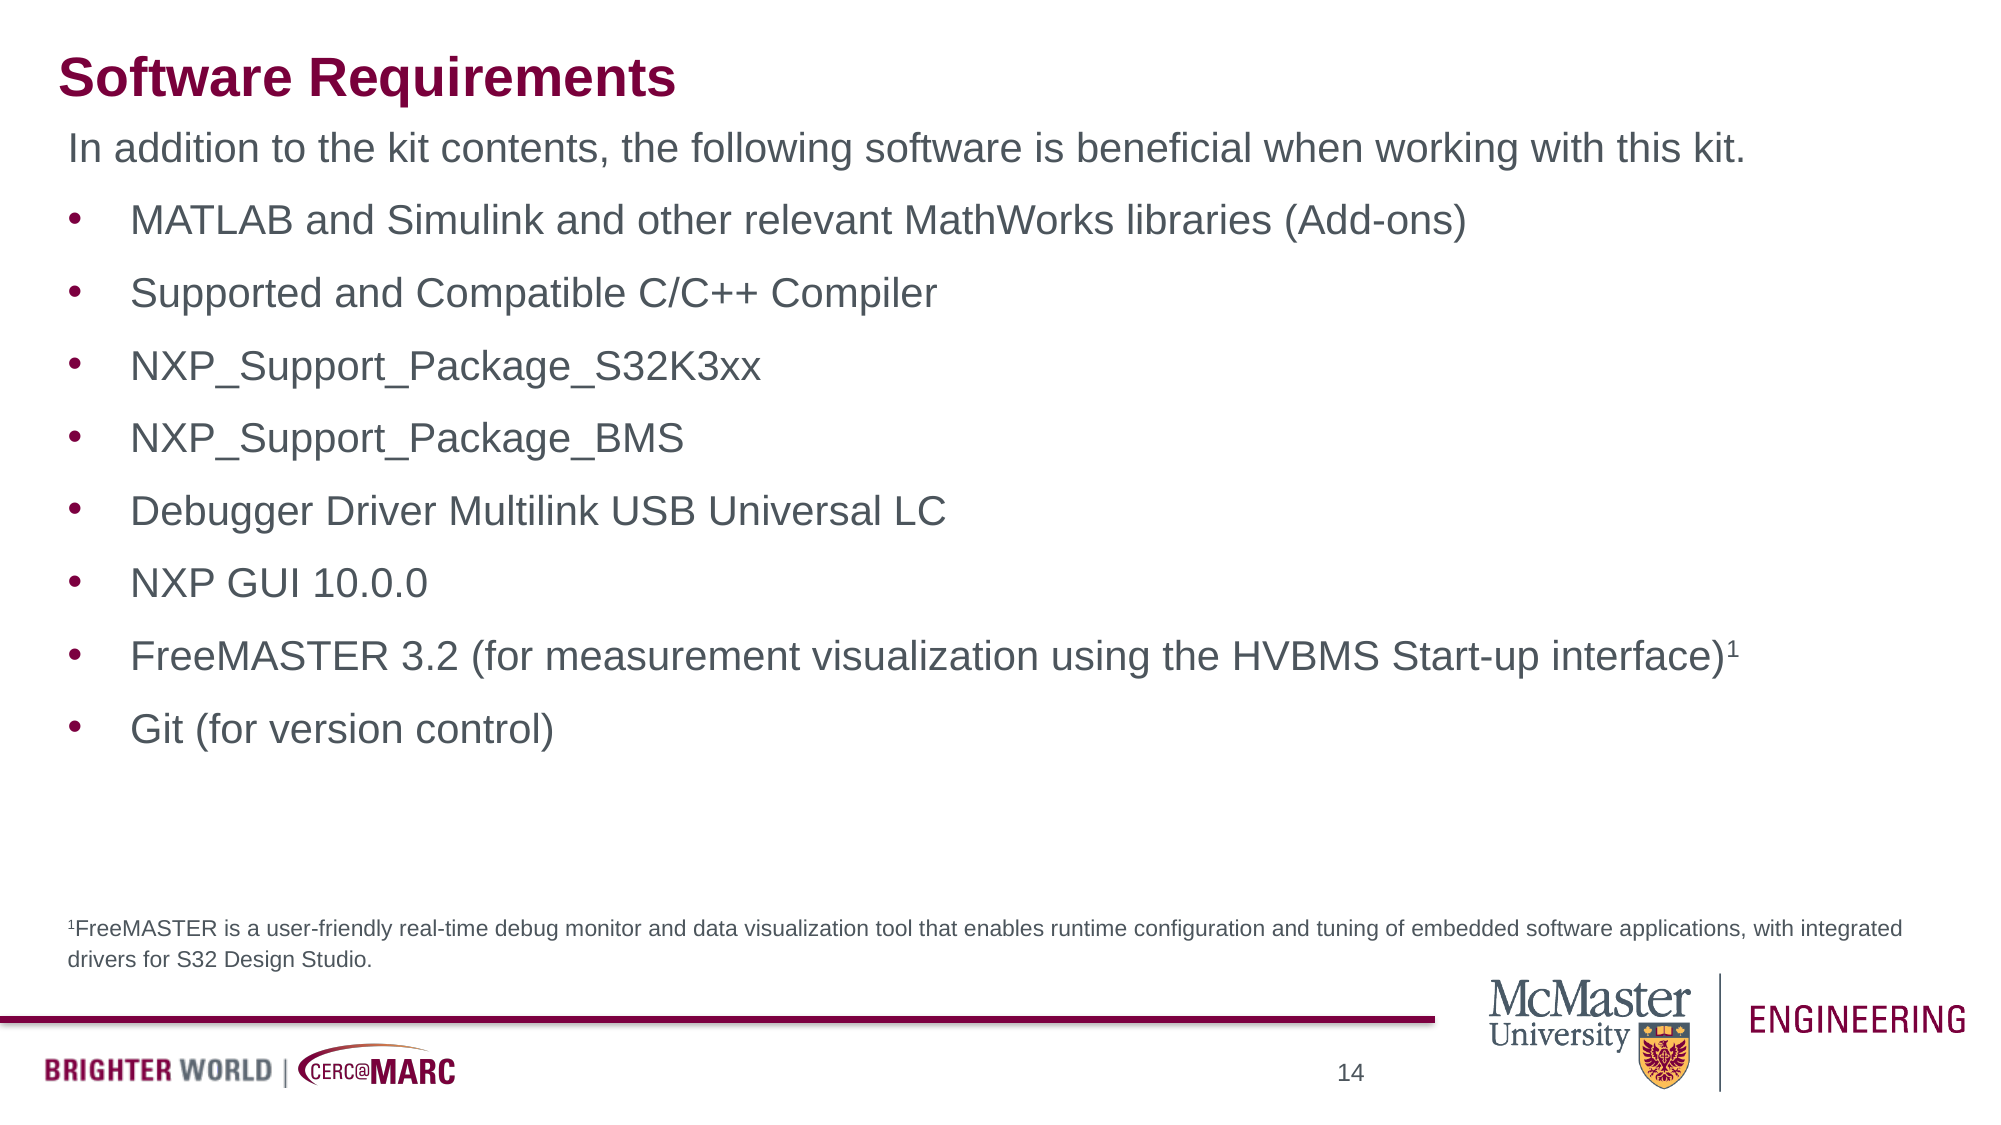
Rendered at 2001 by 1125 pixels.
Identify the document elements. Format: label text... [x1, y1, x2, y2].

title Software Requirements [43, 0, 1965, 106]
slide_number 14 [1260, 1041, 1365, 1101]
list In addition to the kit contents, the following software is beneficial when working with this kit. MATLAB and Simulink and other relevant MathWorks libraries (Add-ons) Supported and Compatible C/C++ Compiler NXP_Support_Package_S32K3xx NXP_Support_Package_BMS Debugger Driver Multilink USB Universal LC NXP GUI 10.0.0 FreeMASTER 3.2 (for measurement visualization using the HVBMS Start-up interface)1 Git (for version control) 1FreeMASTER is a user-friendly real-time debug monitor and data visualization tool that enables runtime configuration and tuning of embedded software applications, with integrated drivers for S32 Design Studio. [44, 106, 1958, 978]
picture [1488, 973, 1965, 1092]
picture [43, 1031, 465, 1097]
